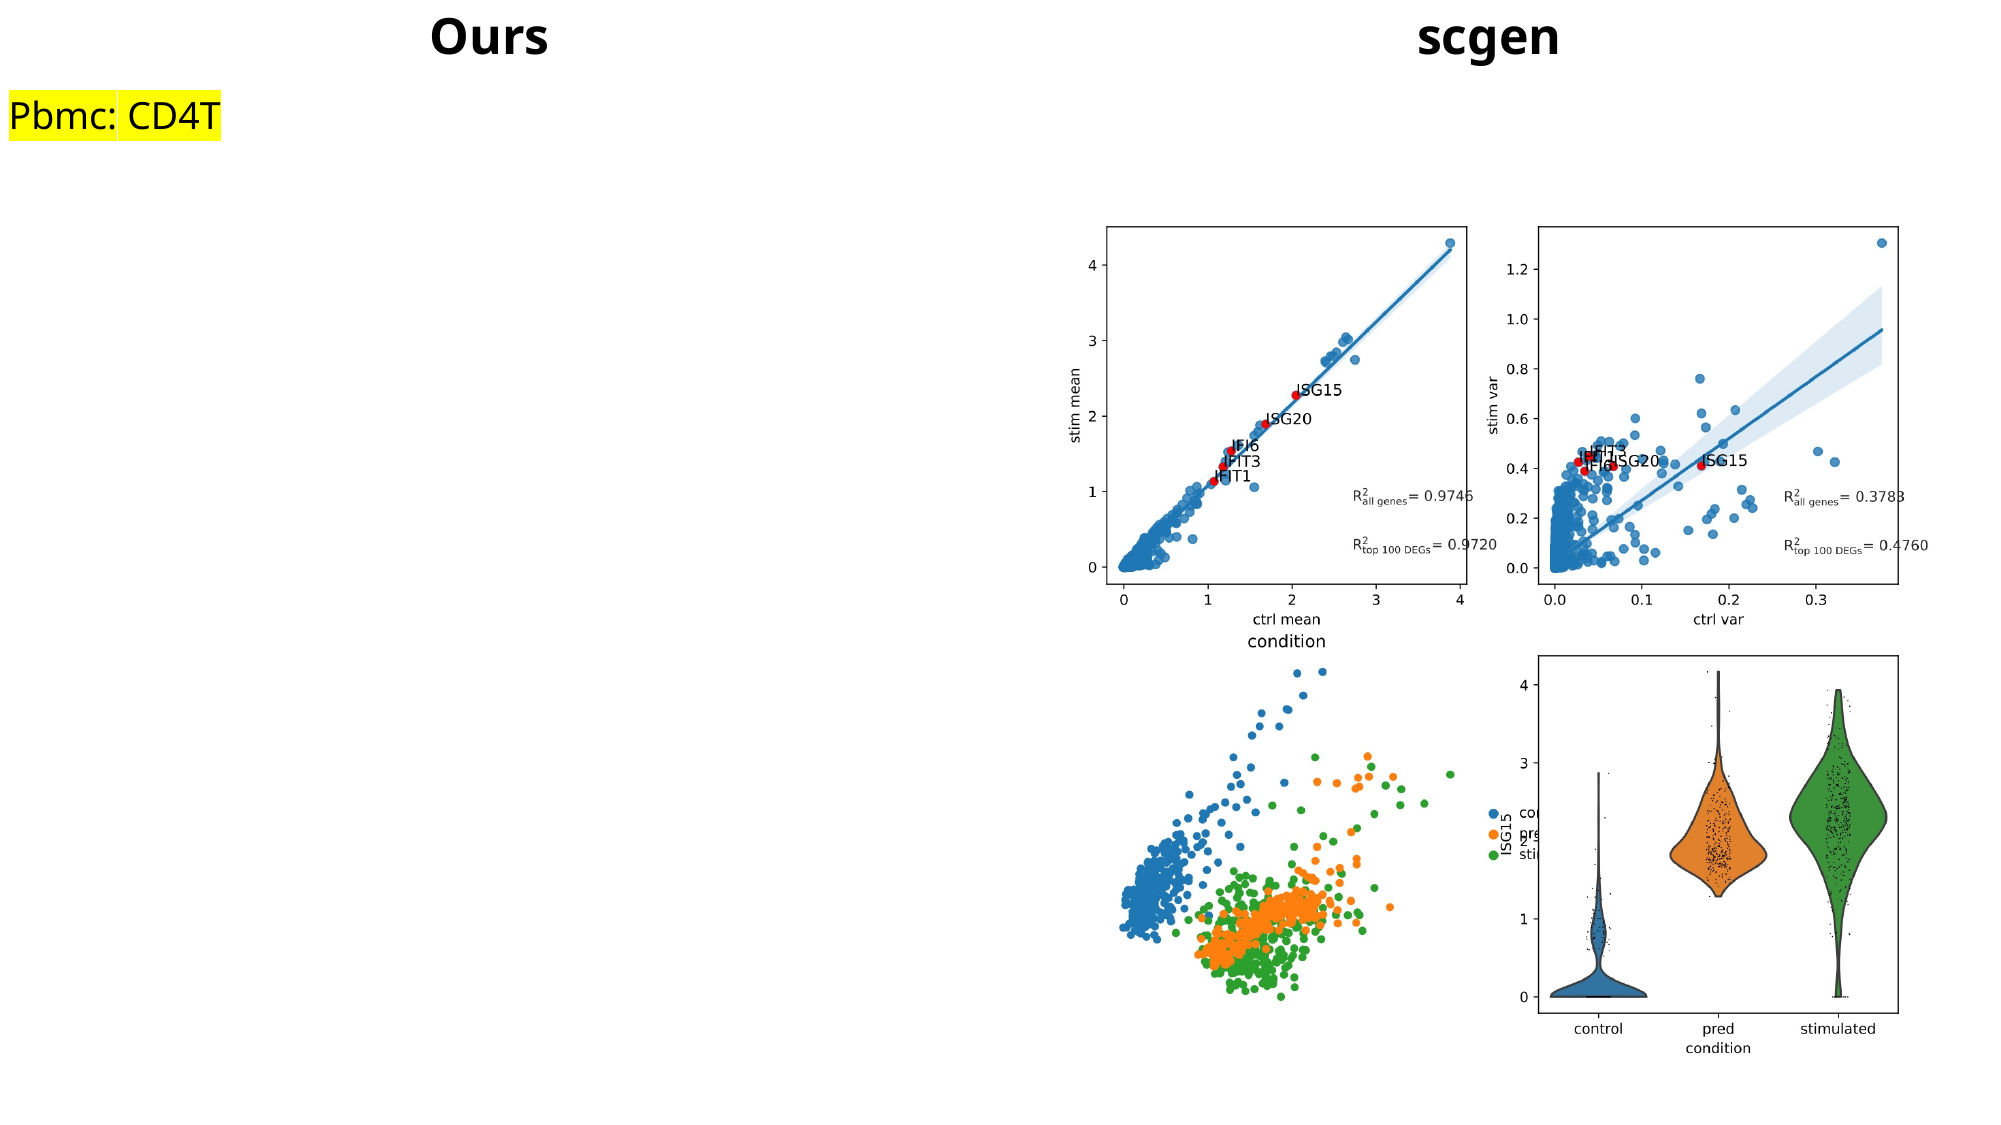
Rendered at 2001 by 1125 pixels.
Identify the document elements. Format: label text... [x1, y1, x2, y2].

text_box Pbmc: CD4T [0, 85, 236, 145]
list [979, 104, 2000, 1125]
list scgen [979, 0, 2000, 74]
list Ours [0, 0, 979, 74]
